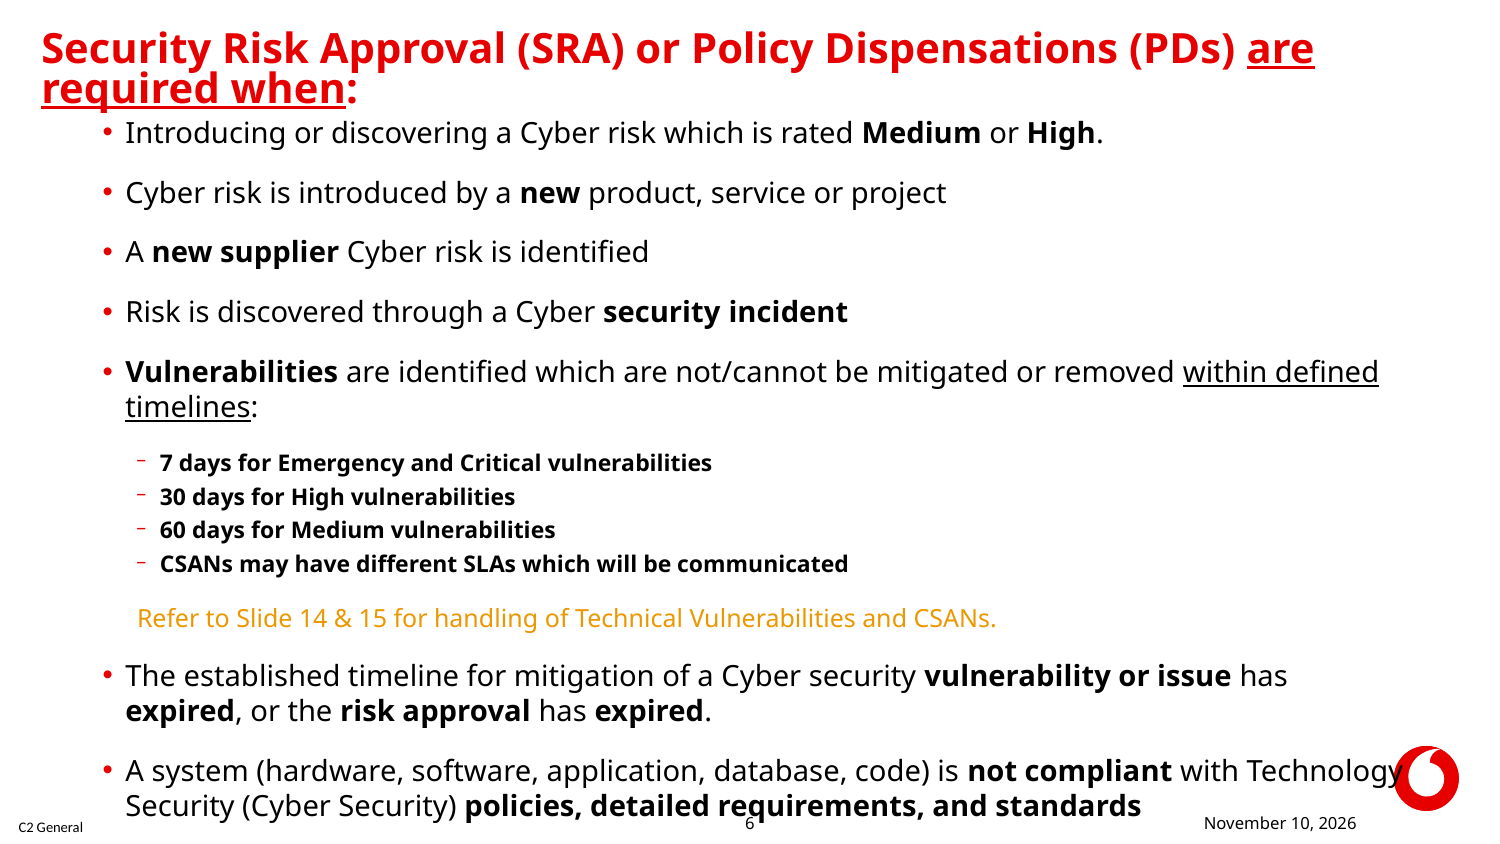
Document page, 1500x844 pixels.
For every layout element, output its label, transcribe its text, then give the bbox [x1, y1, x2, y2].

text_box Security Risk Approval (SRA) or Policy Dispensations (PDs) are required when: [41, 31, 1419, 141]
slide_number 6 [716, 796, 784, 836]
picture [1393, 745, 1460, 812]
text_box Introducing or discovering a Cyber risk which is rated Medium or High. Cyber risk is introduced by a new product, service or project A new supplier Cyber risk is identified Risk is discovered through a Cyber security incident Vulnerabilities are identified which are not/cannot be mitigated or removed within defined timelines: 7 days for Emergency and Critical vulnerabilities 30 days for High vulnerabilities 60 days for Medium vulnerabilities CSANs may have different SLAs which will be communicated Refer to Slide 14 & 15 for handling of Technical Vulnerabilities and CSANs. The established timeline for mitigation of a Cyber security vulnerability or issue has expired, or the risk approval has expired. A system (hardware, software, application, database, code) is not compliant with Technology Security (Cyber Security) policies, detailed requirements, and standards [102, 113, 1408, 779]
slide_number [1066, 796, 1357, 836]
